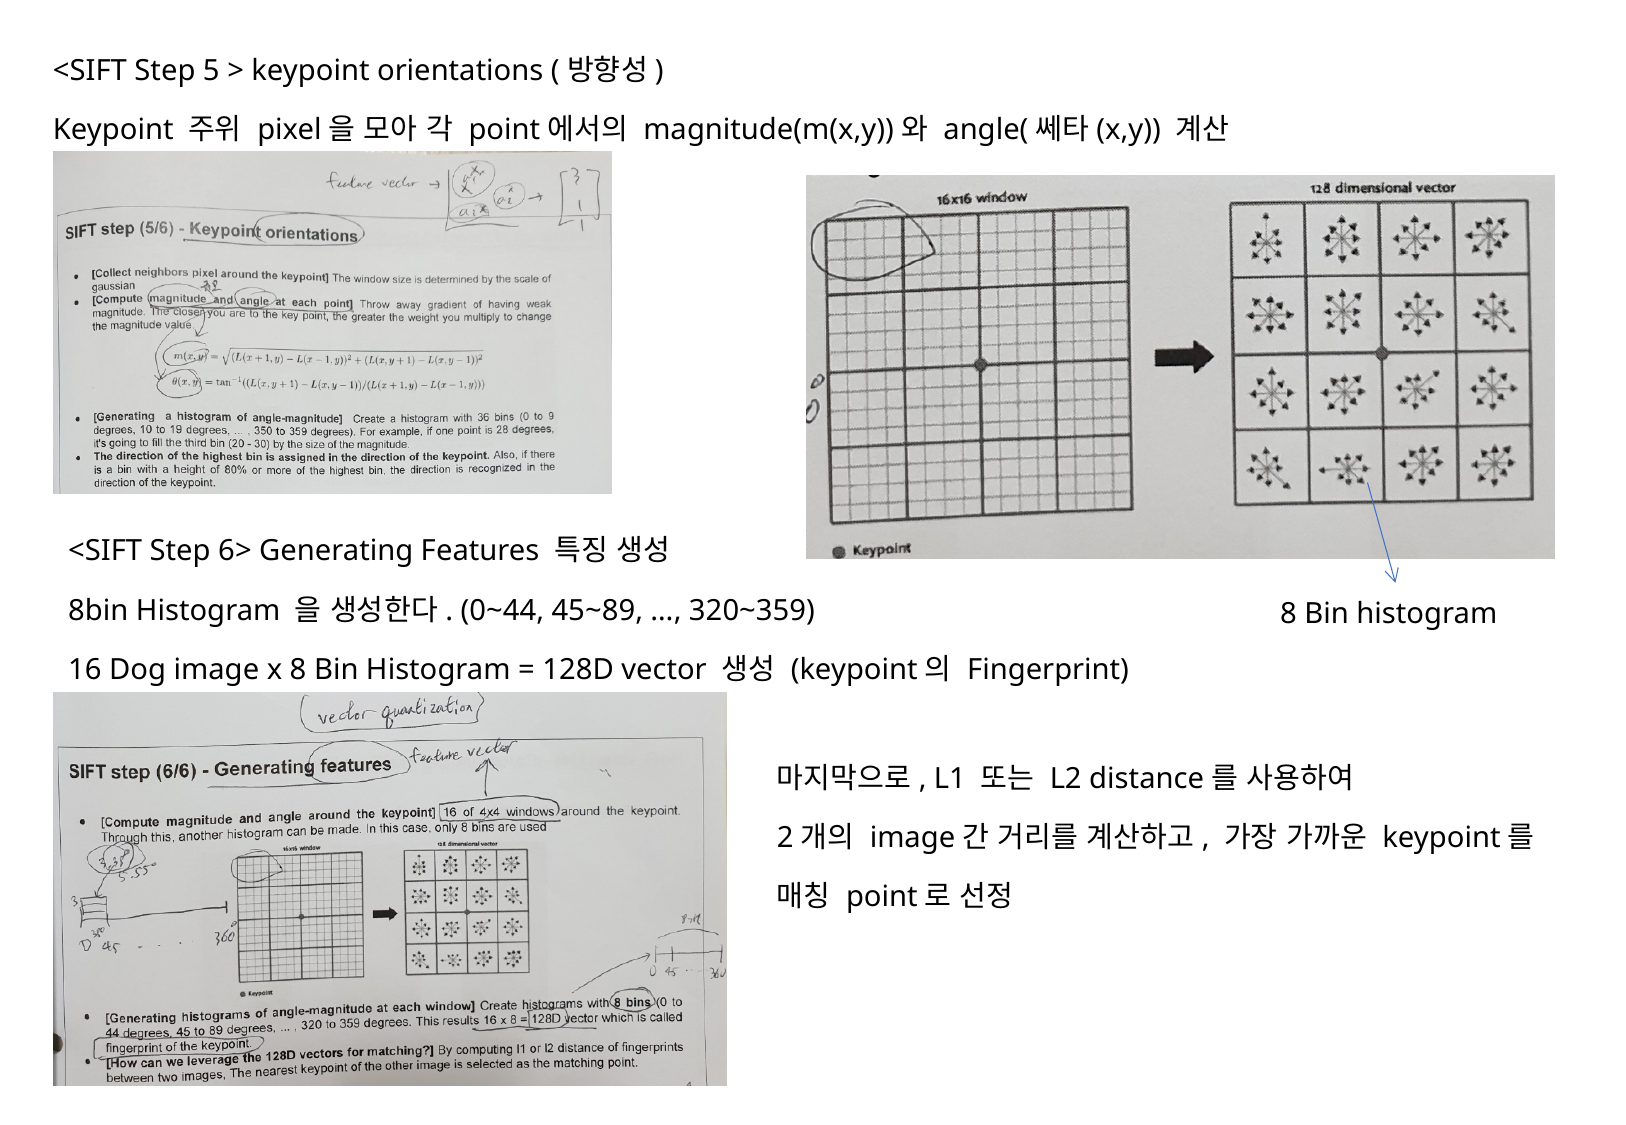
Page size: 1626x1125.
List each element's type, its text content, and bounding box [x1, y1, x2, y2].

picture [53, 692, 727, 1086]
text_box <SIFT Step 6> Generating Features 특징 생성 8bin Histogram 을 생성한다. (0~44, 45~89, …, 320~359) 16 Dog image x 8 Bin Histogram = 128D vector 생성 (keypoint의 Fingerprint) [53, 520, 1598, 763]
text_box <SIFT Step 5 > keypoint orientations (방향성) Keypoint 주위 pixel을 모아 각 point에서의 magnitude(m(x,y))와 angle(쎄타(x,y)) 계산 [37, 39, 1625, 388]
text_box 마지막으로, L1 또는 L2 distance를 사용하여 2개의 image간 거리를 계산하고, 가장 가까운 keypoint를 매칭 point로 선정 [761, 747, 1598, 990]
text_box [1367, 482, 1396, 583]
text_box 8 Bin histogram [1265, 582, 1526, 641]
picture [53, 151, 612, 494]
picture [806, 175, 1555, 559]
